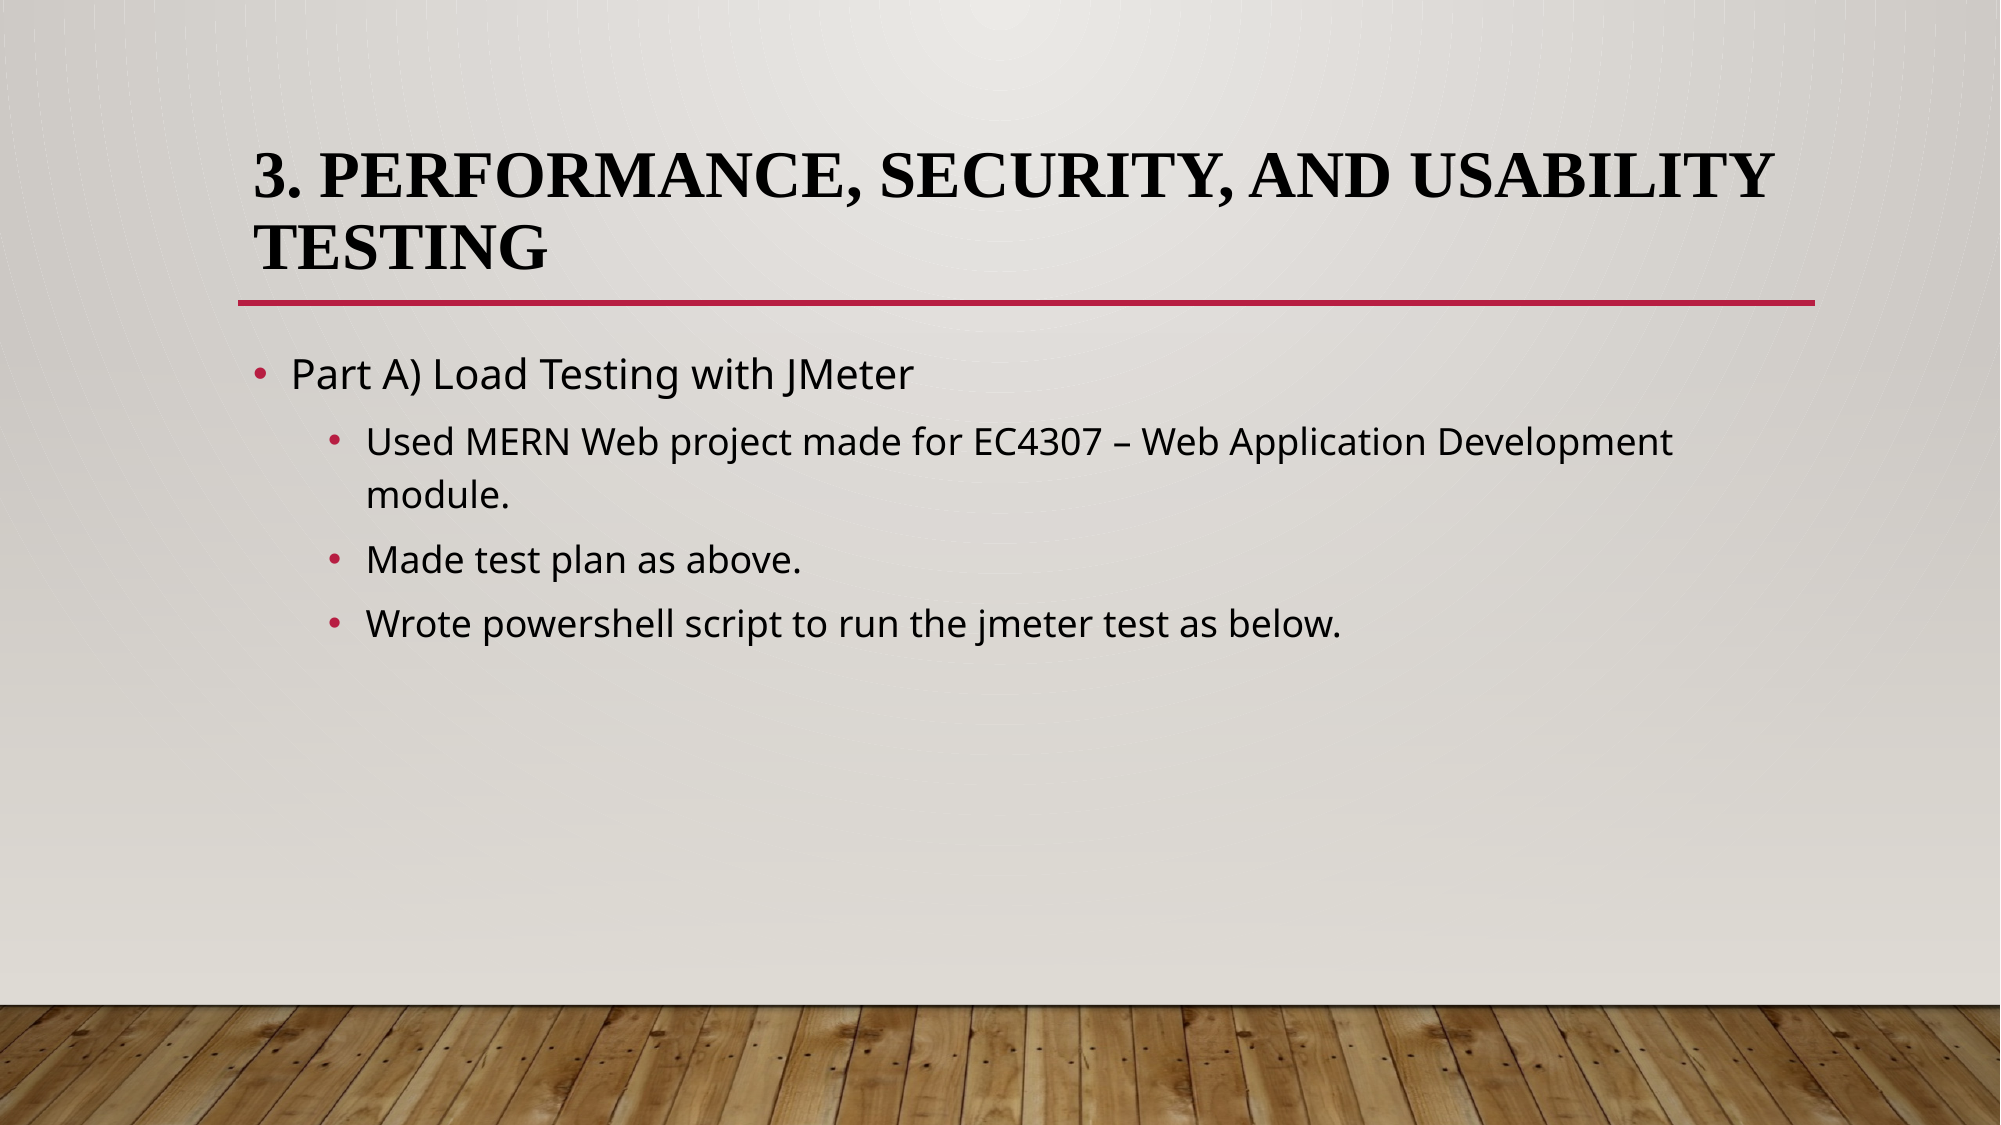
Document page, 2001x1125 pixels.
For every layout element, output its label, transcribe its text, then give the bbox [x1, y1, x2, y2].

title 3. Performance, Security, and Usability Testing [238, 131, 1814, 305]
list Part A) Load Testing with JMeter Used MERN Web project made for EC4307 – Web Application Development module. Made test plan as above. Wrote powershell script to run the jmeter test as below. [238, 330, 1814, 897]
picture [0, 1005, 2000, 1125]
